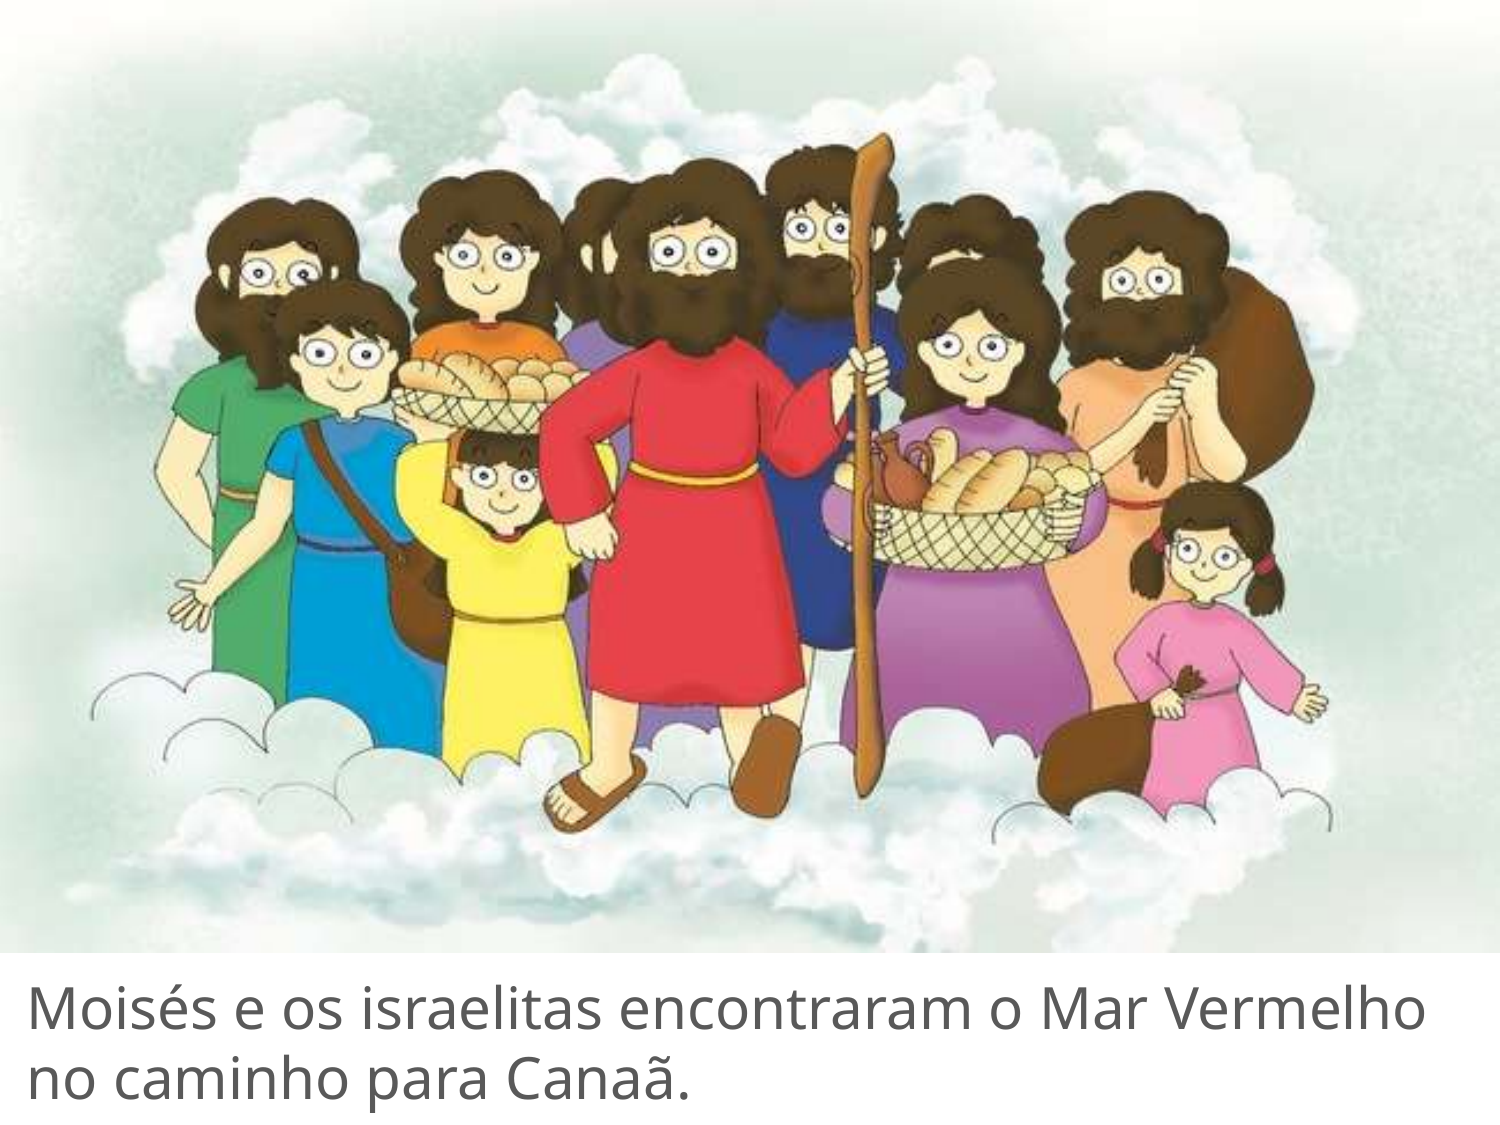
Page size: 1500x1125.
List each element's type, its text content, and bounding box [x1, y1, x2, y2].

text_box Moisés e os israelitas encontraram o Mar Vermelho no caminho para Canaã. [11, 964, 1483, 1119]
picture [0, 0, 1500, 953]
